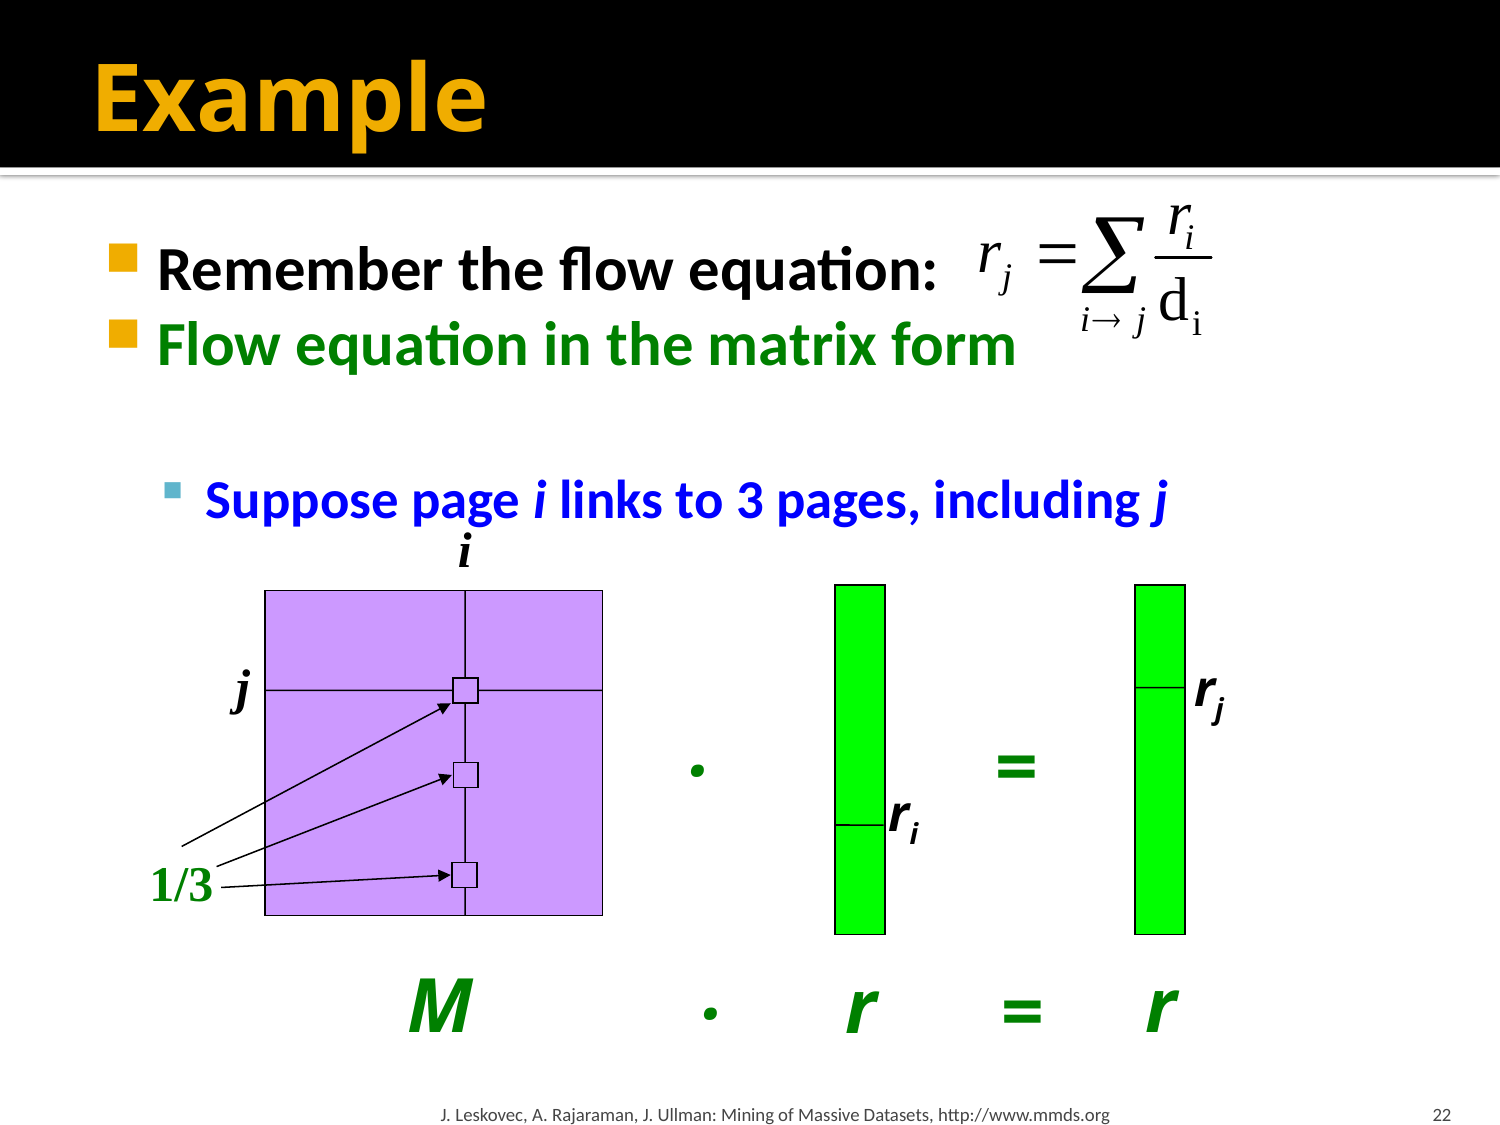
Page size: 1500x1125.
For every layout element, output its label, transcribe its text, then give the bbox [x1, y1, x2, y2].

text_box . [688, 937, 740, 1043]
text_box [221, 509, 603, 1057]
text_box ri [894, 774, 933, 858]
text_box = [986, 956, 1059, 1062]
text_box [134, 703, 451, 919]
text_box r [1130, 949, 1192, 1055]
footer J. Leskovec, A. Rajaraman, J. Ullman: Mining of Massive Datasets, http://www.mmds.org [433, 1080, 1337, 1125]
slide_number 22 [1345, 1080, 1467, 1125]
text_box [967, 174, 1225, 350]
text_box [832, 584, 890, 1058]
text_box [982, 584, 1238, 935]
text_box . [675, 693, 727, 799]
title Example [75, 12, 1425, 175]
